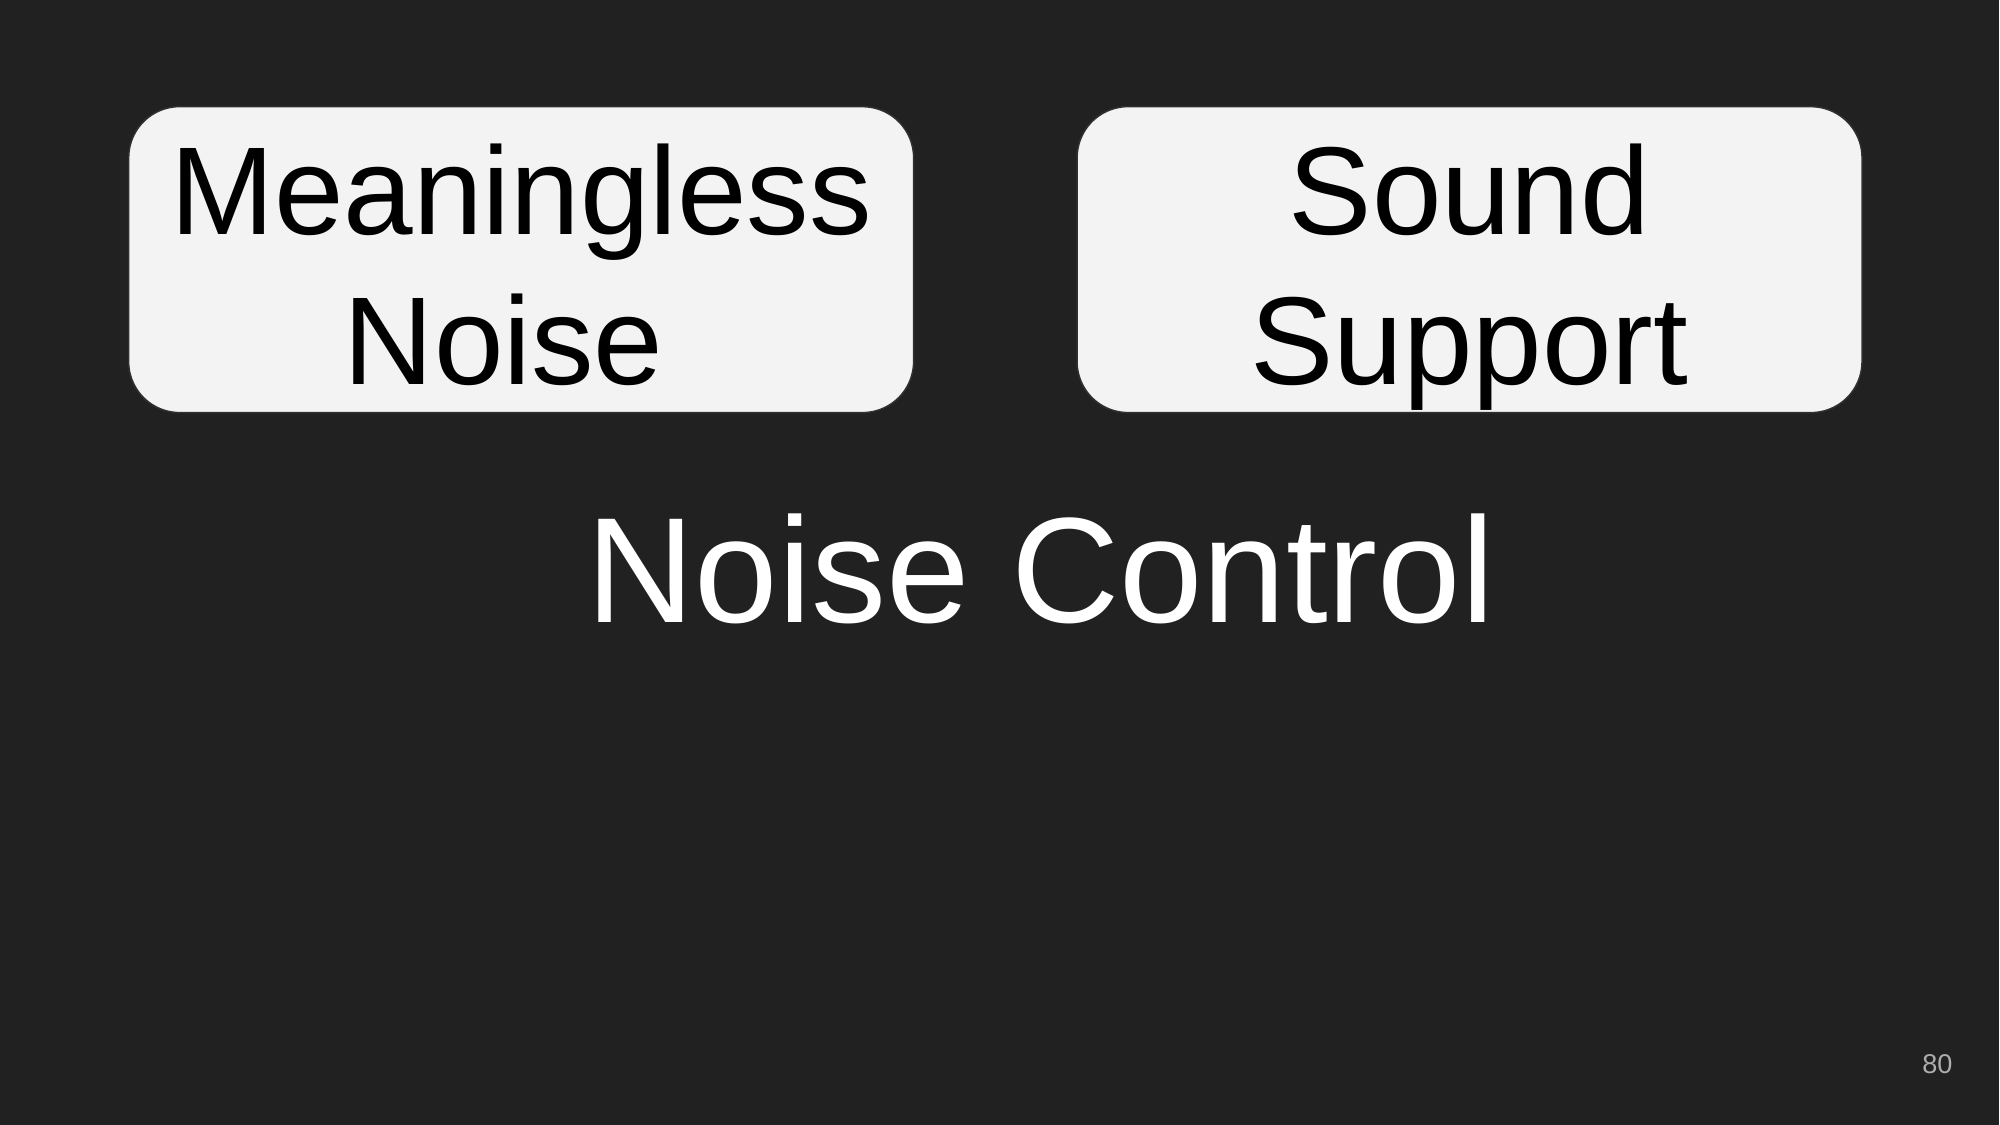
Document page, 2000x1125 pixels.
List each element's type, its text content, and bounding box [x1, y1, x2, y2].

text_box Meaningless Noise [128, 106, 914, 413]
slide_number ‹#› [1852, 1019, 1973, 1106]
title Noise Control [109, 470, 1973, 655]
text_box Sound Support [1077, 106, 1863, 413]
